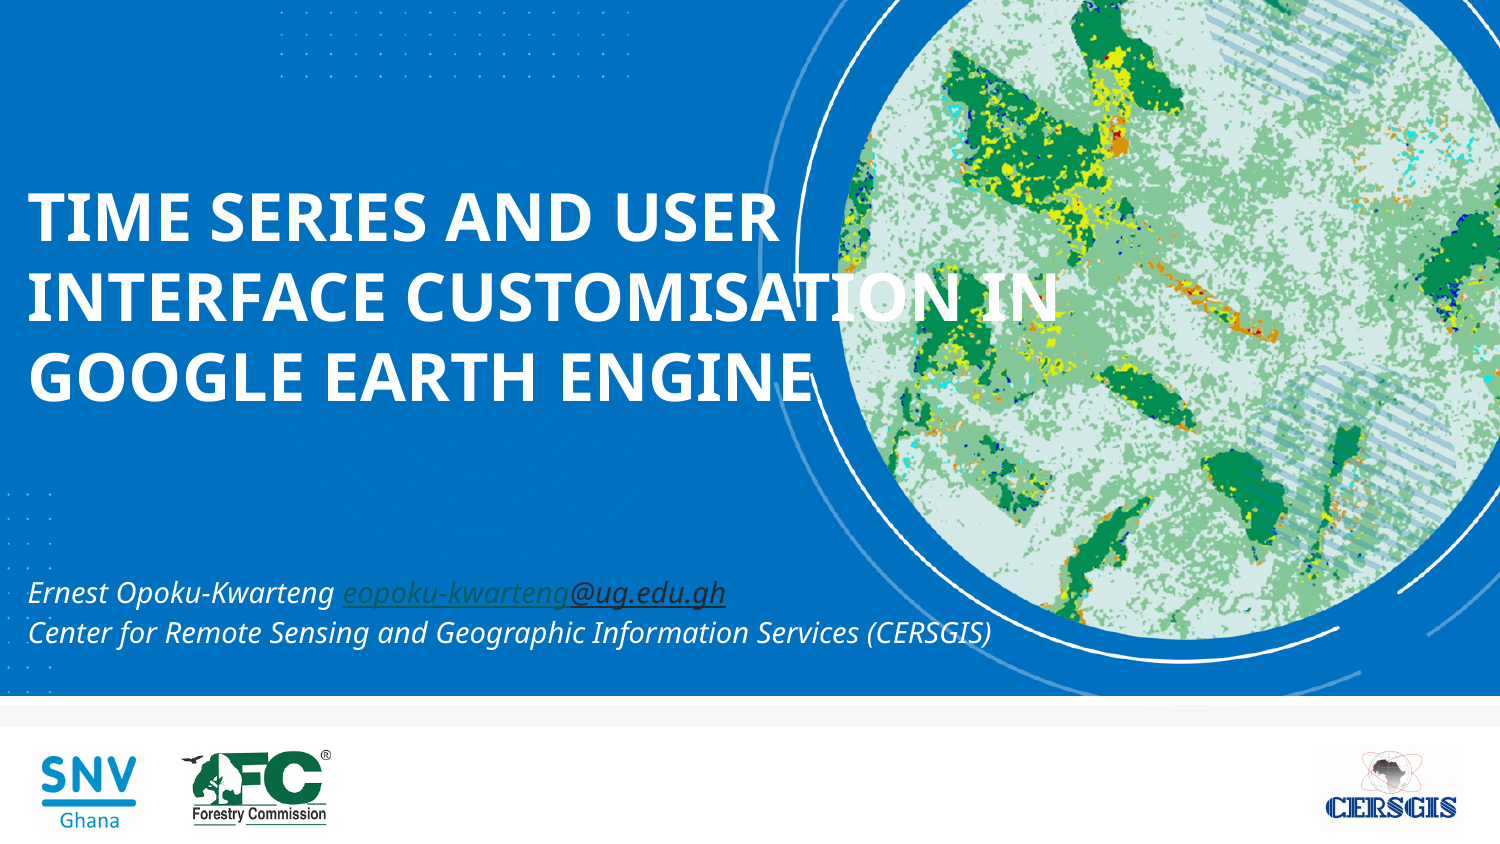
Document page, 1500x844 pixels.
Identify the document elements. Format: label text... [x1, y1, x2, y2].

title TIME SERIES AND USER INTERFACE CUSTOMISATION IN GOOGLE EARTH ENGINE Ernest Opoku-Kwarteng eopoku-kwarteng@ug.edu.gh Center for Remote Sensing and Geographic Information Services (CERSGIS) [12, 217, 1116, 665]
picture [0, 0, 1500, 724]
picture [181, 741, 331, 835]
picture [34, 750, 144, 835]
picture [1315, 743, 1466, 829]
